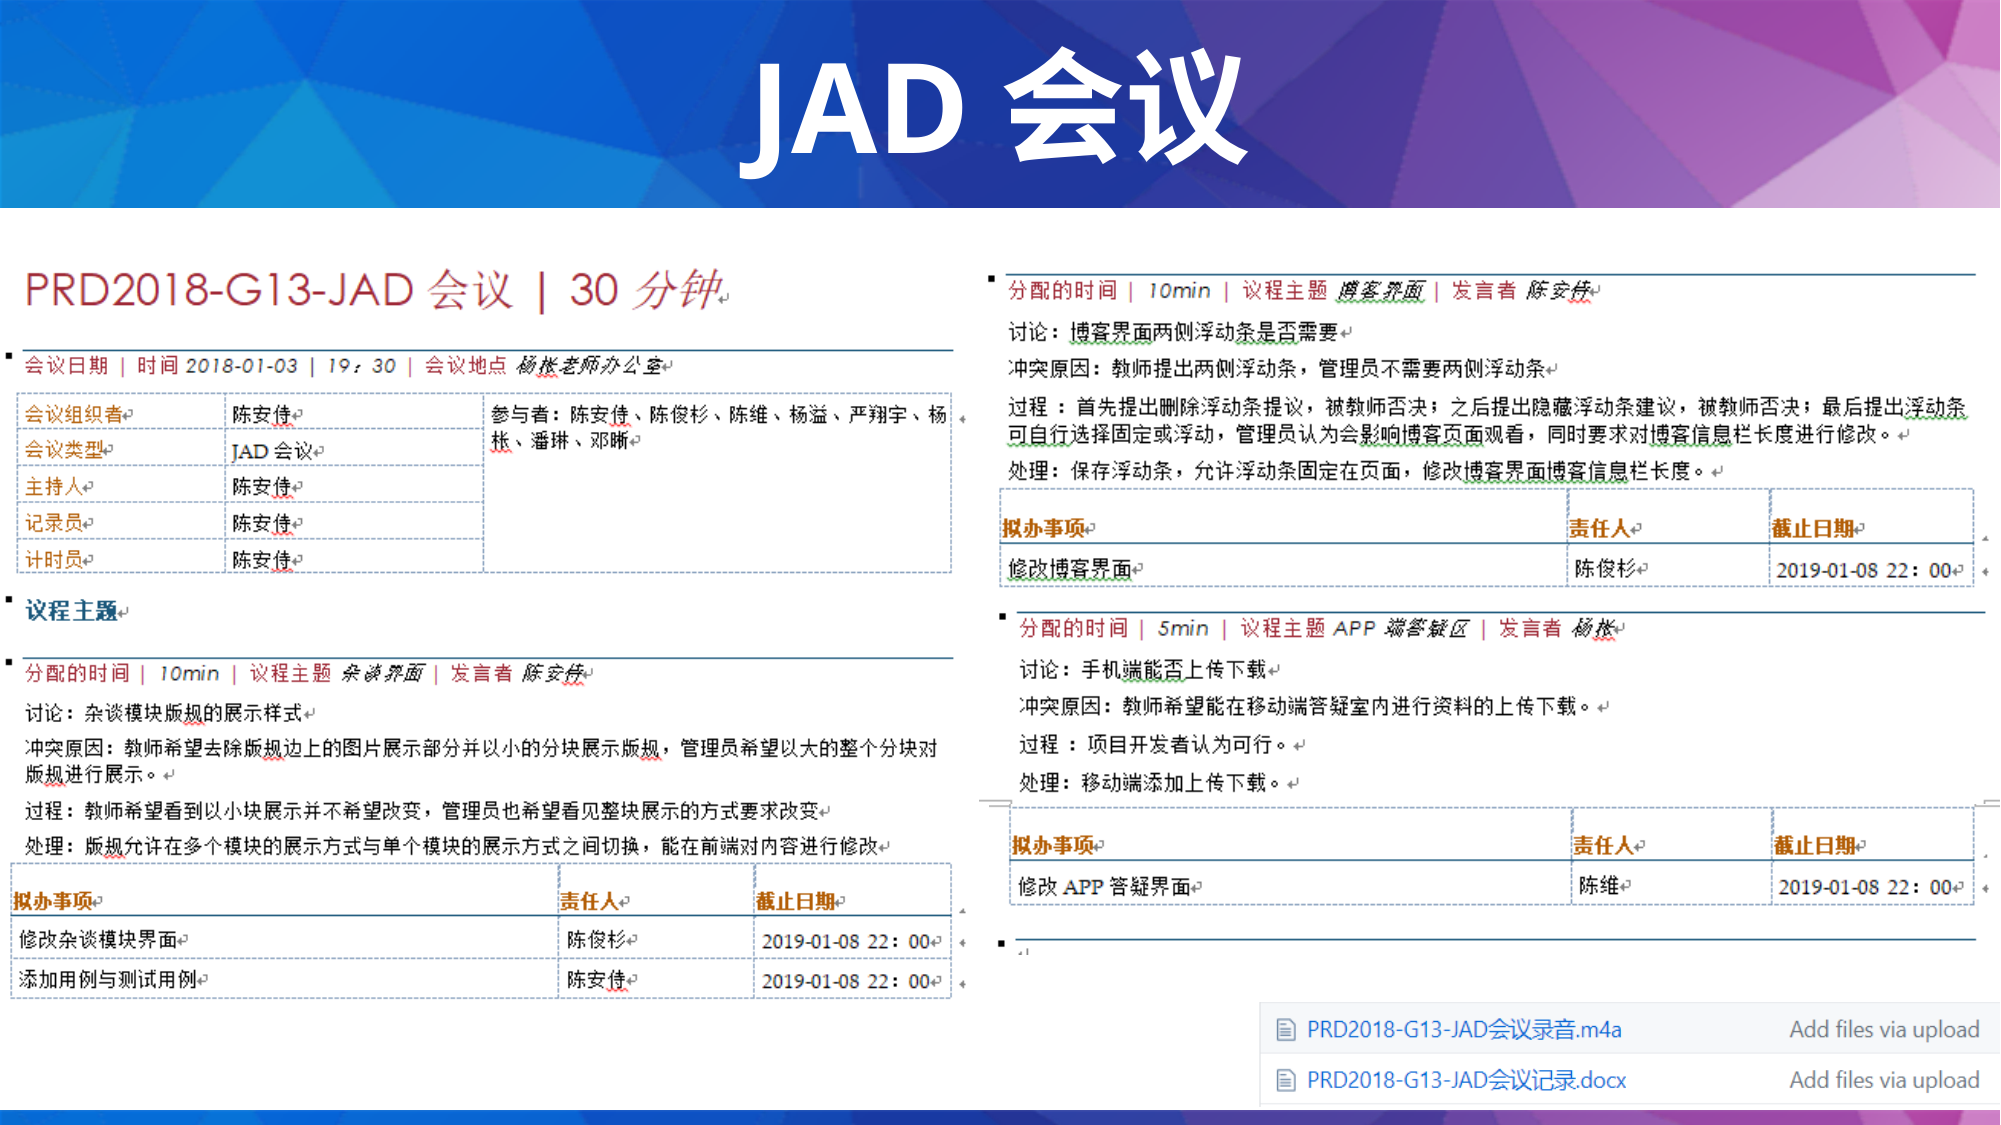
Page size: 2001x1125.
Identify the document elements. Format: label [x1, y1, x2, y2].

text_box [0, 0, 2000, 1125]
picture [979, 255, 2000, 955]
picture [1257, 1002, 2000, 1107]
picture [0, 255, 975, 1016]
